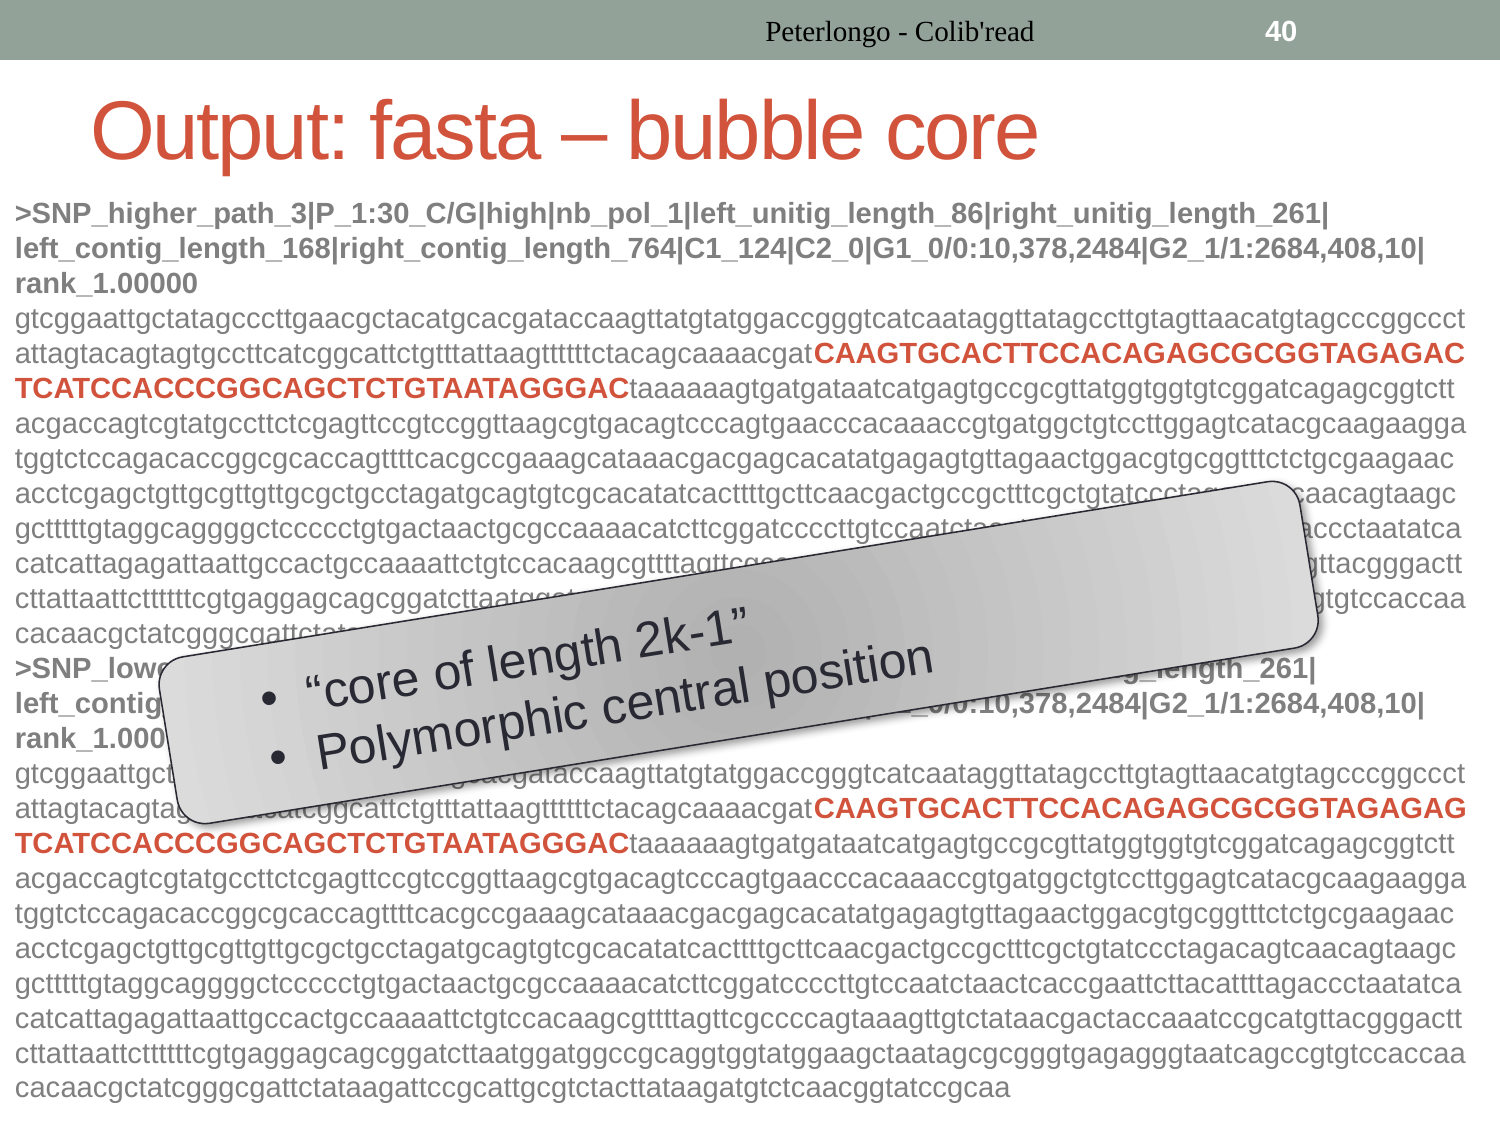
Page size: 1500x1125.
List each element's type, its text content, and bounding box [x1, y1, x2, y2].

text_box >SNP_higher_path_3|P_1:30_C/G|high|nb_pol_1|left_unitig_length_86|right_unitig_length_261|left_contig_length_168|right_contig_length_764|C1_124|C2_0|G1_0/0:10,378,2484|G2_1/1:2684,408,10|rank_1.00000 gtcggaattgctatagcccttgaacgctacatgcacgataccaagttatgtatggaccgggtcatcaataggttatagccttgtagttaacatgtagcccggccctattagtacagtagtgccttcatcggcattctgtttattaagttttttctacagcaaaacgatCAAGTGCACTTCCACAGAGCGCGGTAGAGACTCATCCACCCGGCAGCTCTGTAATAGGGACtaaaaaagtgatgataatcatgagtgccgcgttatggtggtgtcggatcagagcggtcttacgaccagtcgtatgccttctcgagttccgtccggttaagcgtgacagtcccagtgaacccacaaaccgtgatggctgtccttggagtcatacgcaagaaggatggtctccagacaccggcgcaccagttttcacgccgaaagcataaacgacgagcacatatgagagtgttagaactggacgtgcggtttctctgcgaagaacacctcgagctgttgcgttgttgcgctgcctagatgcagtgtcgcacatatcacttttgcttcaacgactgccgctttcgctgtatccctagacagtcaacagtaagcgctttttgtaggcaggggctccccctgtgactaactgcgccaaaacatcttcggatccccttgtccaatctaactcaccgaattcttacattttagaccctaatatcacatcattagagattaattgccactgccaaaattctgtccacaagcgttttagttcgccccagtaaagttgtctataacgactaccaaatccgcatgttacgggacttcttattaattcttttttcgtgaggagcagcggatcttaatggatggccgcaggtggtatggaagctaatagcgcgggtgagagggtaatcagccgtgtccaccaacacaacgctatcgggcgattctataagattccgcattgcgtctacttataagatgtctcaacggtatccgcaa >SNP_lower_path_3|P_1:30_C/G|high|nb_pol_1|left_unitig_length_86|right_unitig_length_261|left_contig_length_168|right_contig_length_764|C1_0|C2_134|G1_0/0:10,378,2484|G2_1/1:2684,408,10|rank_1.00000 gtcggaattgctatagcccttgaacgctacatgcacgataccaagttatgtatggaccgggtcatcaataggttatagccttgtagttaacatgtagcccggccctattagtacagtagtgccttcatcggcattctgtttattaagttttttctacagcaaaacgatCAAGTGCACTTCCACAGAGCGCGGTAGAGAGTCATCCACCCGGCAGCTCTGTAATAGGGACtaaaaaagtgatgataatcatgagtgccgcgttatggtggtgtcggatcagagcggtcttacgaccagtcgtatgccttctcgagttccgtccggttaagcgtgacagtcccagtgaacccacaaaccgtgatggctgtccttggagtcatacgcaagaaggatggtctccagacaccggcgcaccagttttcacgccgaaagcataaacgacgagcacatatgagagtgttagaactggacgtgcggtttctctgcgaagaacacctcgagctgttgcgttgttgcgctgcctagatgcagtgtcgcacatatcacttttgcttcaacgactgccgctttcgctgtatccctagacagtcaacagtaagcgctttttgtaggcaggggctccccctgtgactaactgcgccaaaacatcttcggatccccttgtccaatctaactcaccgaattcttacattttagaccctaatatcacatcattagagattaattgccactgccaaaattctgtccacaagcgttttagttcgccccagtaaagttgtctataacgactaccaaatccgcatgttacgggacttcttattaattcttttttcgtgaggagcagcggatcttaatggatggccgcaggtggtatggaagctaatagcgcgggtgagagggtaatcagccgtgtccaccaacacaacgctatcgggcgattctataagattccgcattgcgtctacttataagatgtctcaacggtatccgcaa [0, 187, 1487, 1112]
title Output: fasta – bubble core [75, 44, 1425, 208]
slide_number 40 [1250, 3, 1425, 57]
footer Peterlongo - Colib'read [562, 3, 1238, 57]
text_box “core of length 2k-1” Polymorphic central position [158, 480, 1319, 825]
